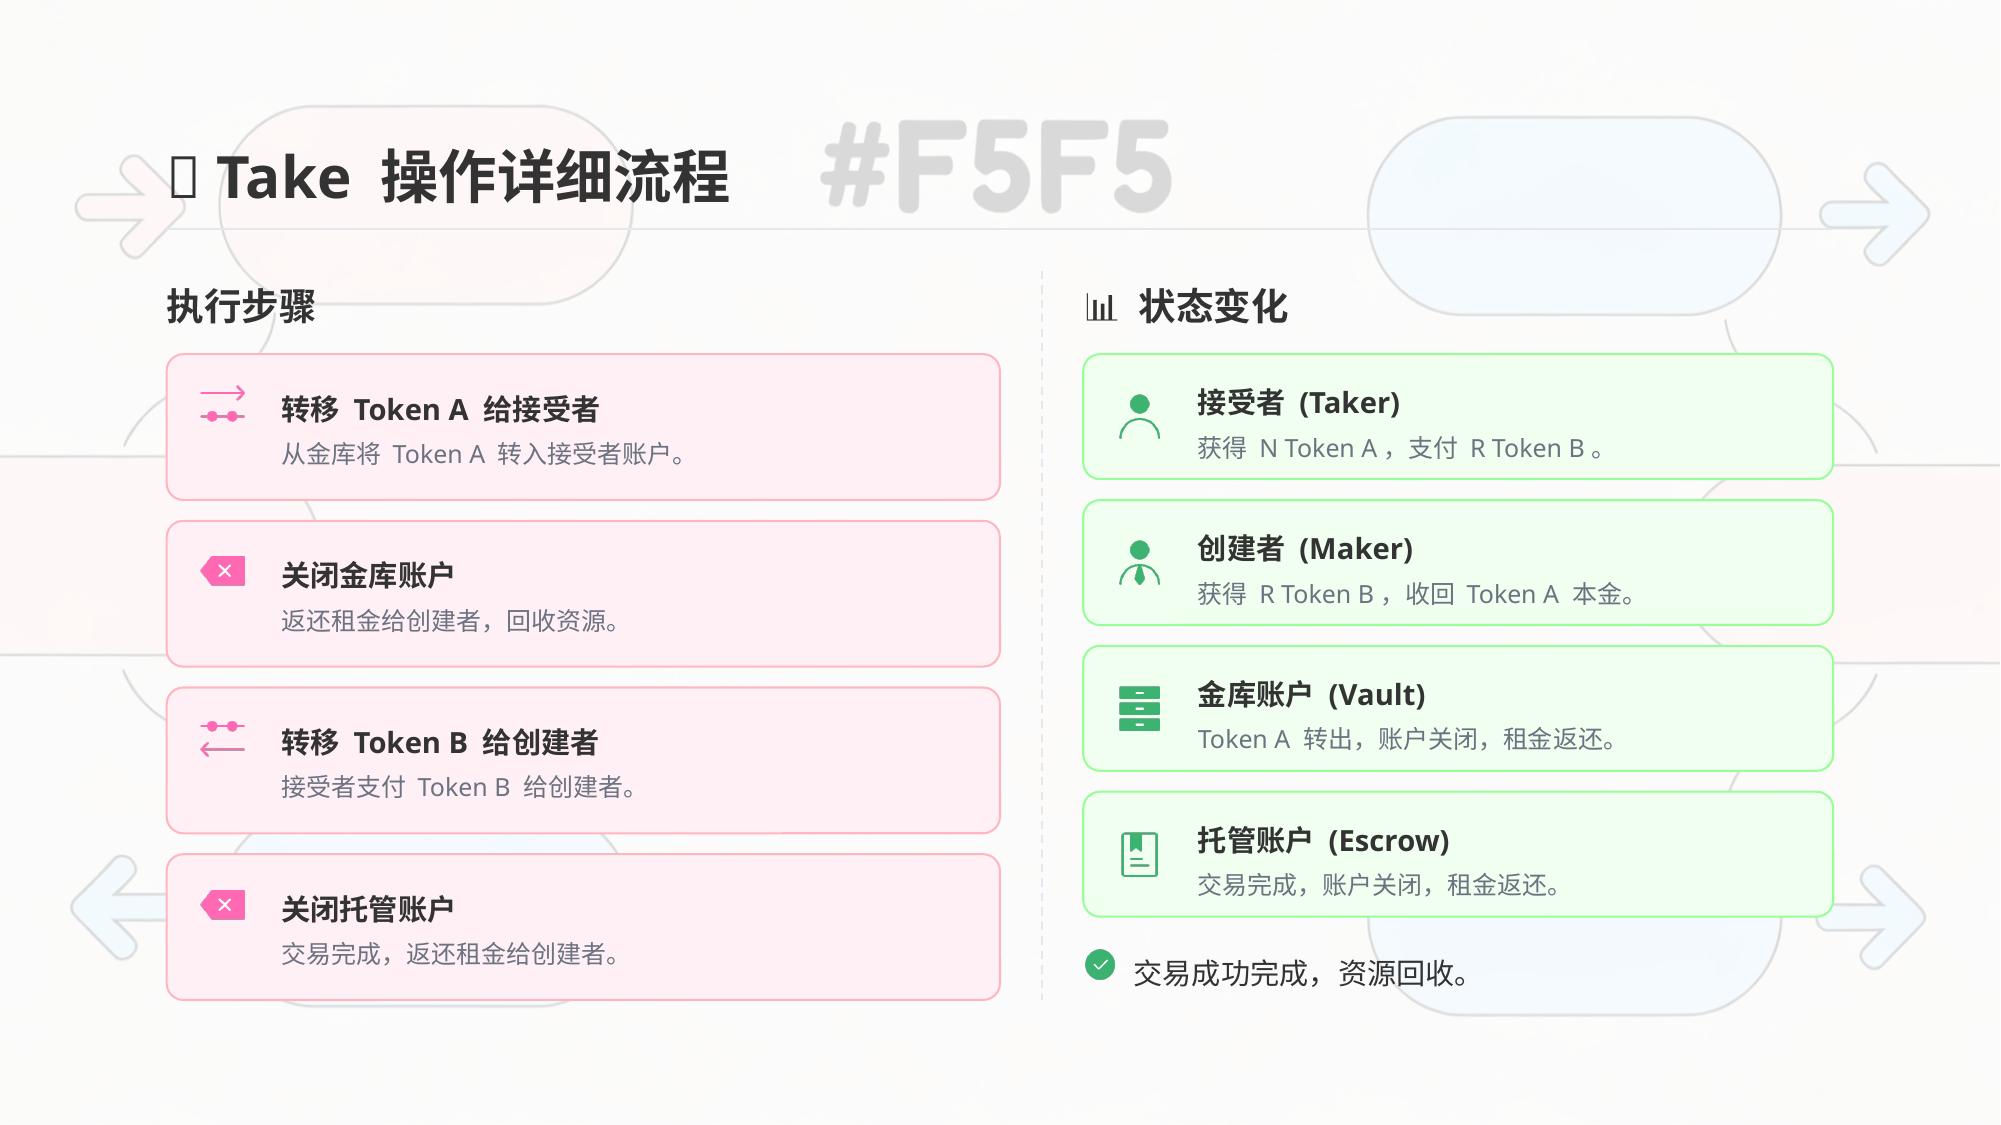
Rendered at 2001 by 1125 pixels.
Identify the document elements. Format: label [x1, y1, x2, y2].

text_box [166, 227, 1834, 231]
picture [0, 0, 2000, 1125]
